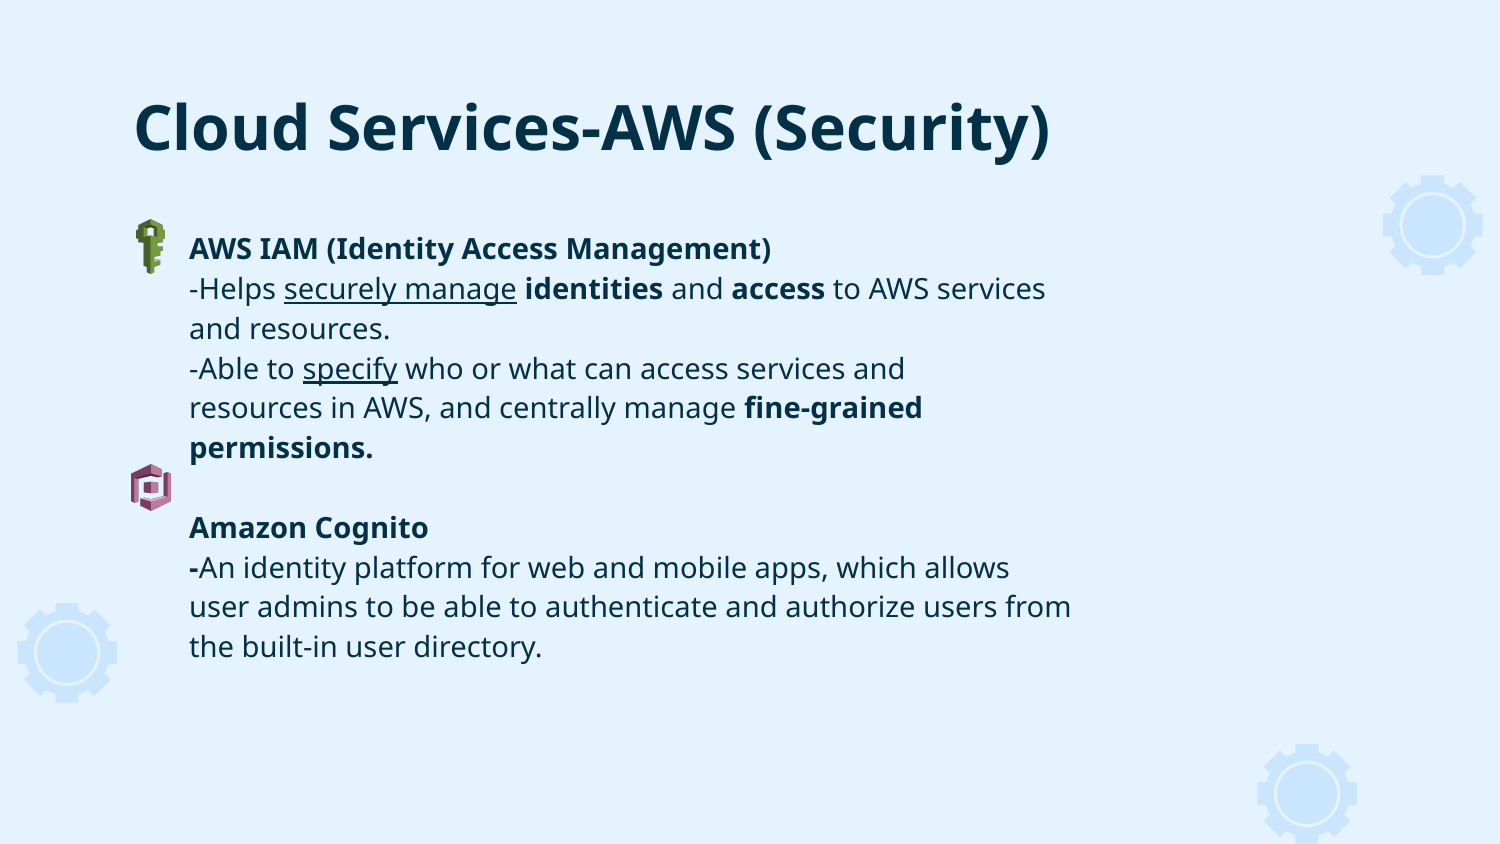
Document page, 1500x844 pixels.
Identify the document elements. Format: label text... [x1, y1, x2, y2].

text_box AWS IAM (Identity Access Management) -Helps securely manage identities and access to AWS services and resources. -Able to specify who or what can access services and resources in AWS, and centrally manage fine-grained permissions. Amazon Cognito -An identity platform for web and mobile apps, which allows user admins to be able to authenticate and authorize users from the built-in user directory. [151, 210, 1125, 701]
picture [130, 464, 171, 511]
title Cloud Services-AWS (Security) [118, 72, 1382, 167]
picture [136, 219, 166, 275]
